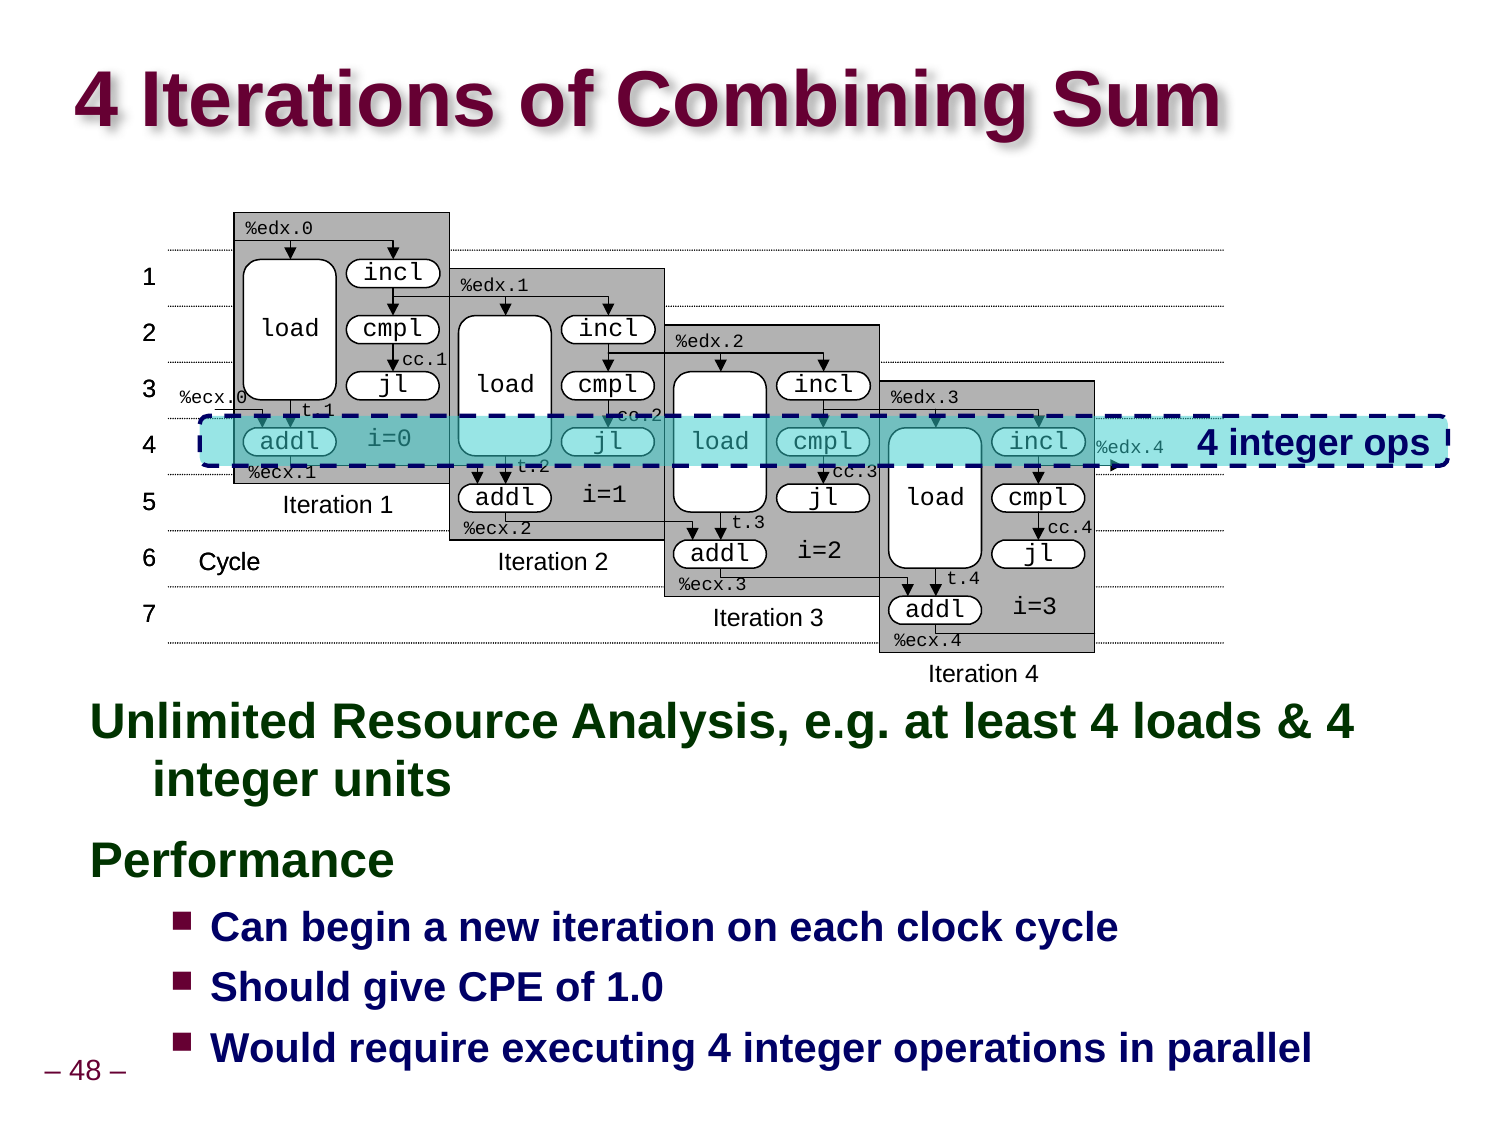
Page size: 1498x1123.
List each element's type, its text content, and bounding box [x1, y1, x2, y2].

picture [112, 211, 1229, 696]
text_box 4 integer ops [1232, 415, 1448, 466]
list Unlimited Resource Analysis, e.g. at least 4 loads & 4 integer units Performance Can begin a new iteration on each clock cycle Should give CPE of 1.0 Would require executing 4 integer operations in parallel [74, 685, 1409, 1056]
title 4 Iterations of Combining Sum [74, 54, 1306, 149]
